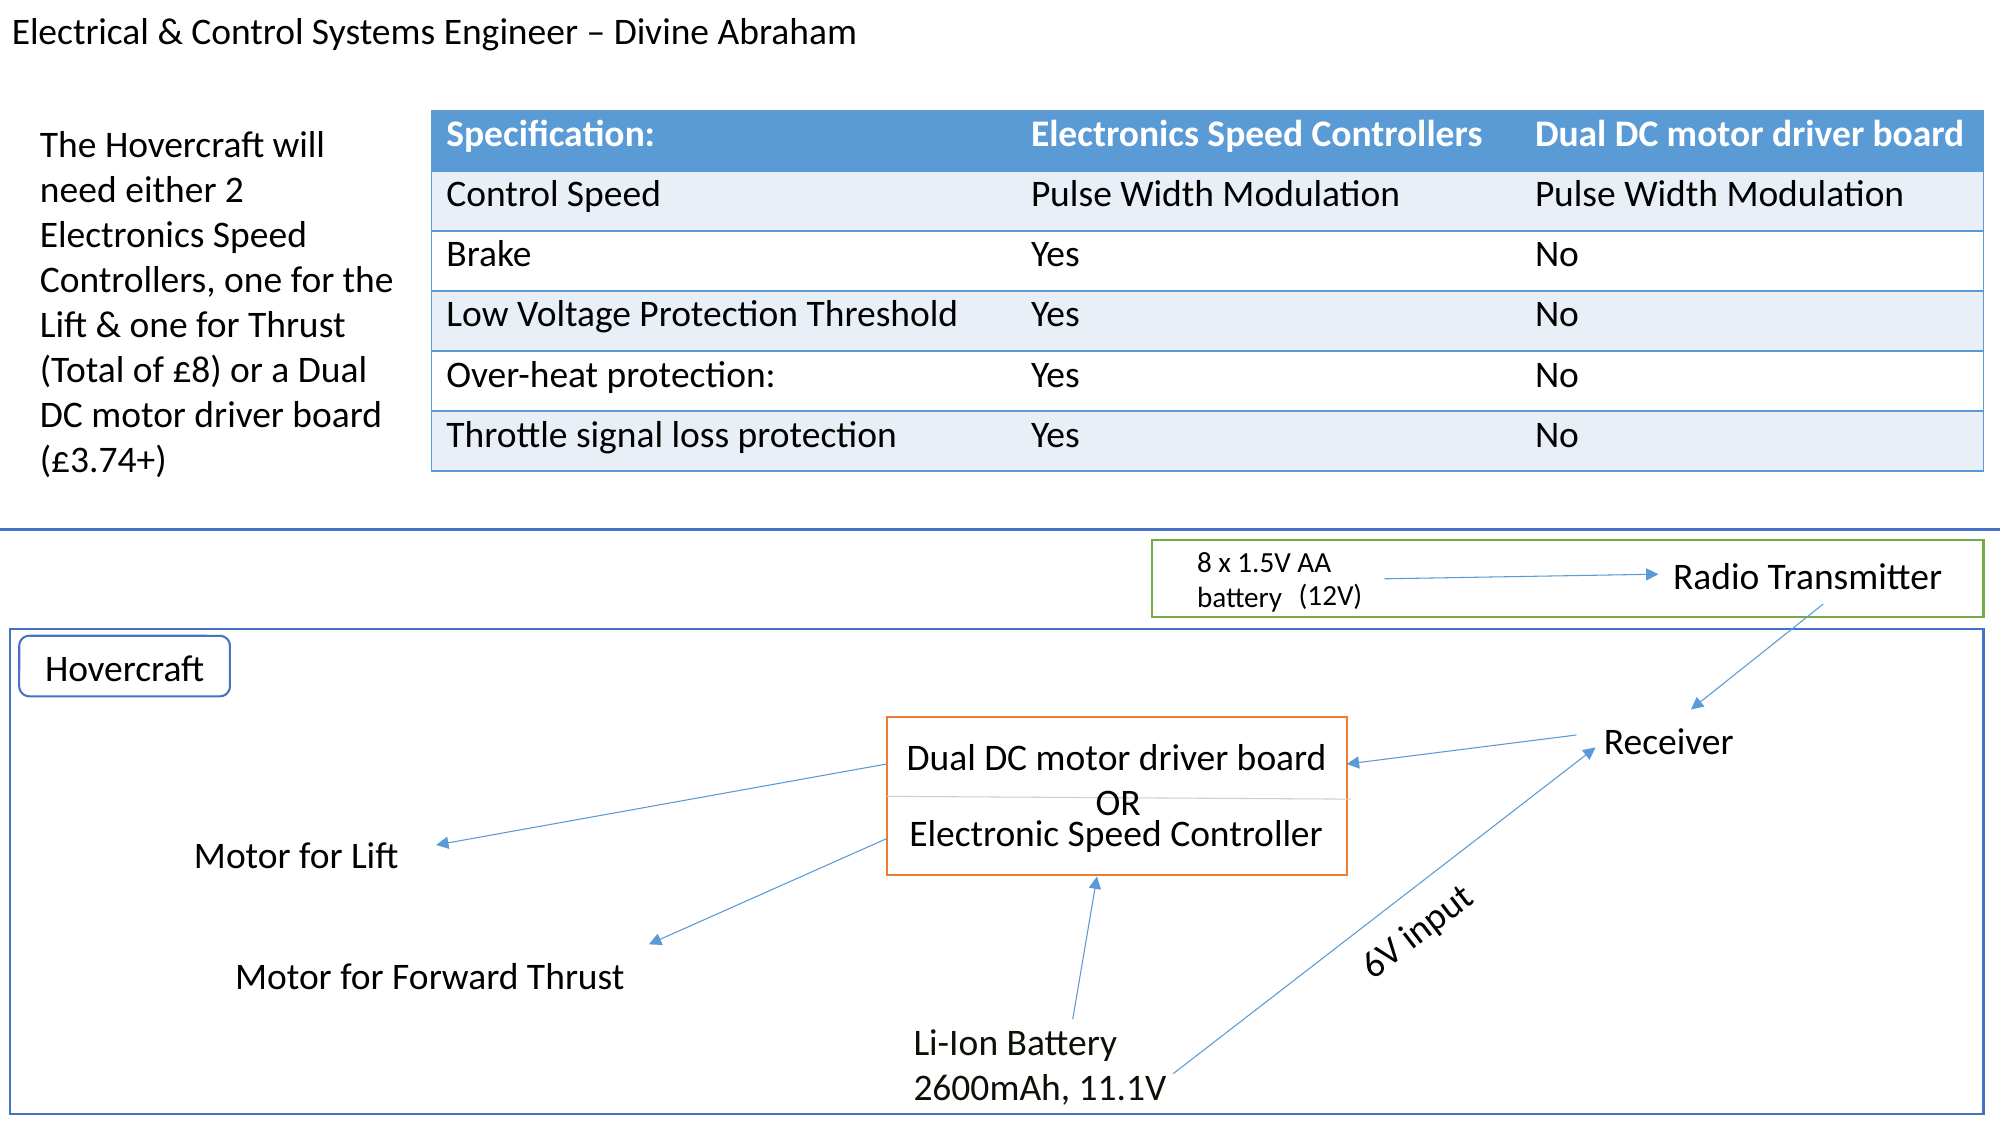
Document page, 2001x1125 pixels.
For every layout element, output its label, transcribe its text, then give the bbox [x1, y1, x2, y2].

text_box The Hovercraft will need either 2 Electronics Speed Controllers, one for the Lift & one for Thrust (Total of £8) or a Dual DC motor driver board (£3.74+) [25, 112, 416, 488]
table_cell Yes [1016, 352, 1520, 410]
table_cell No [1520, 292, 1983, 350]
table_cell Low Voltage Protection Threshold [432, 292, 1016, 350]
table_header Specification: [432, 112, 1016, 170]
table_cell Yes [1016, 232, 1520, 290]
table_cell No [1520, 412, 1983, 470]
table_cell Brake [432, 232, 1016, 290]
table_header Dual DC motor driver board [1520, 112, 1983, 170]
table_cell Pulse Width Modulation [1016, 172, 1520, 230]
table_cell No [1520, 352, 1983, 410]
table_cell Yes [1016, 412, 1520, 470]
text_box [10, 604, 1984, 1125]
table_header Electronics Speed Controllers [1016, 112, 1520, 170]
table_cell Yes [1016, 292, 1520, 350]
table_cell Over-heat protection: [432, 352, 1016, 410]
table_cell Throttle signal loss protection [432, 412, 1016, 470]
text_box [1151, 535, 1989, 622]
table_cell Pulse Width Modulation [1520, 172, 1983, 230]
text_box Electrical & Control Systems Engineer – Divine Abraham [0, 0, 1515, 60]
table_cell No [1520, 232, 1983, 290]
table_cell Control Speed [432, 172, 1016, 230]
